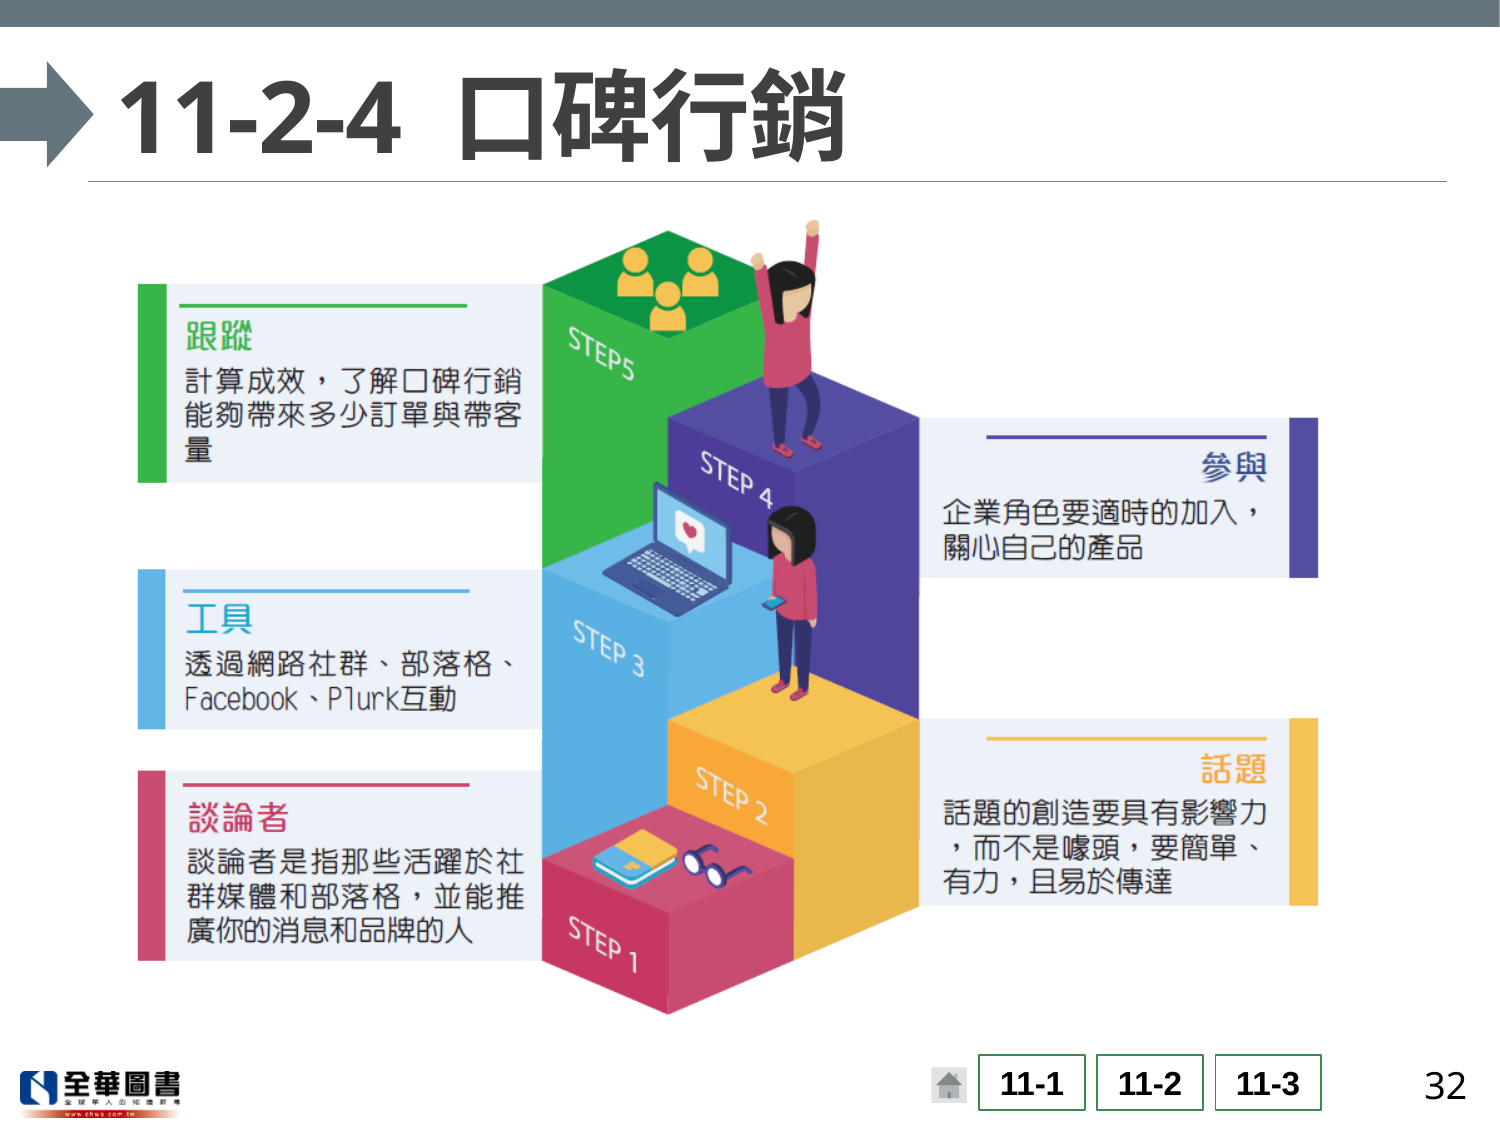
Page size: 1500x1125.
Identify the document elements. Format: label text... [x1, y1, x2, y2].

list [133, 214, 1352, 1022]
picture [20, 1071, 180, 1118]
title 11-2-4 口碑行銷 [100, 47, 1447, 182]
slide_number 32 [1320, 1057, 1483, 1118]
